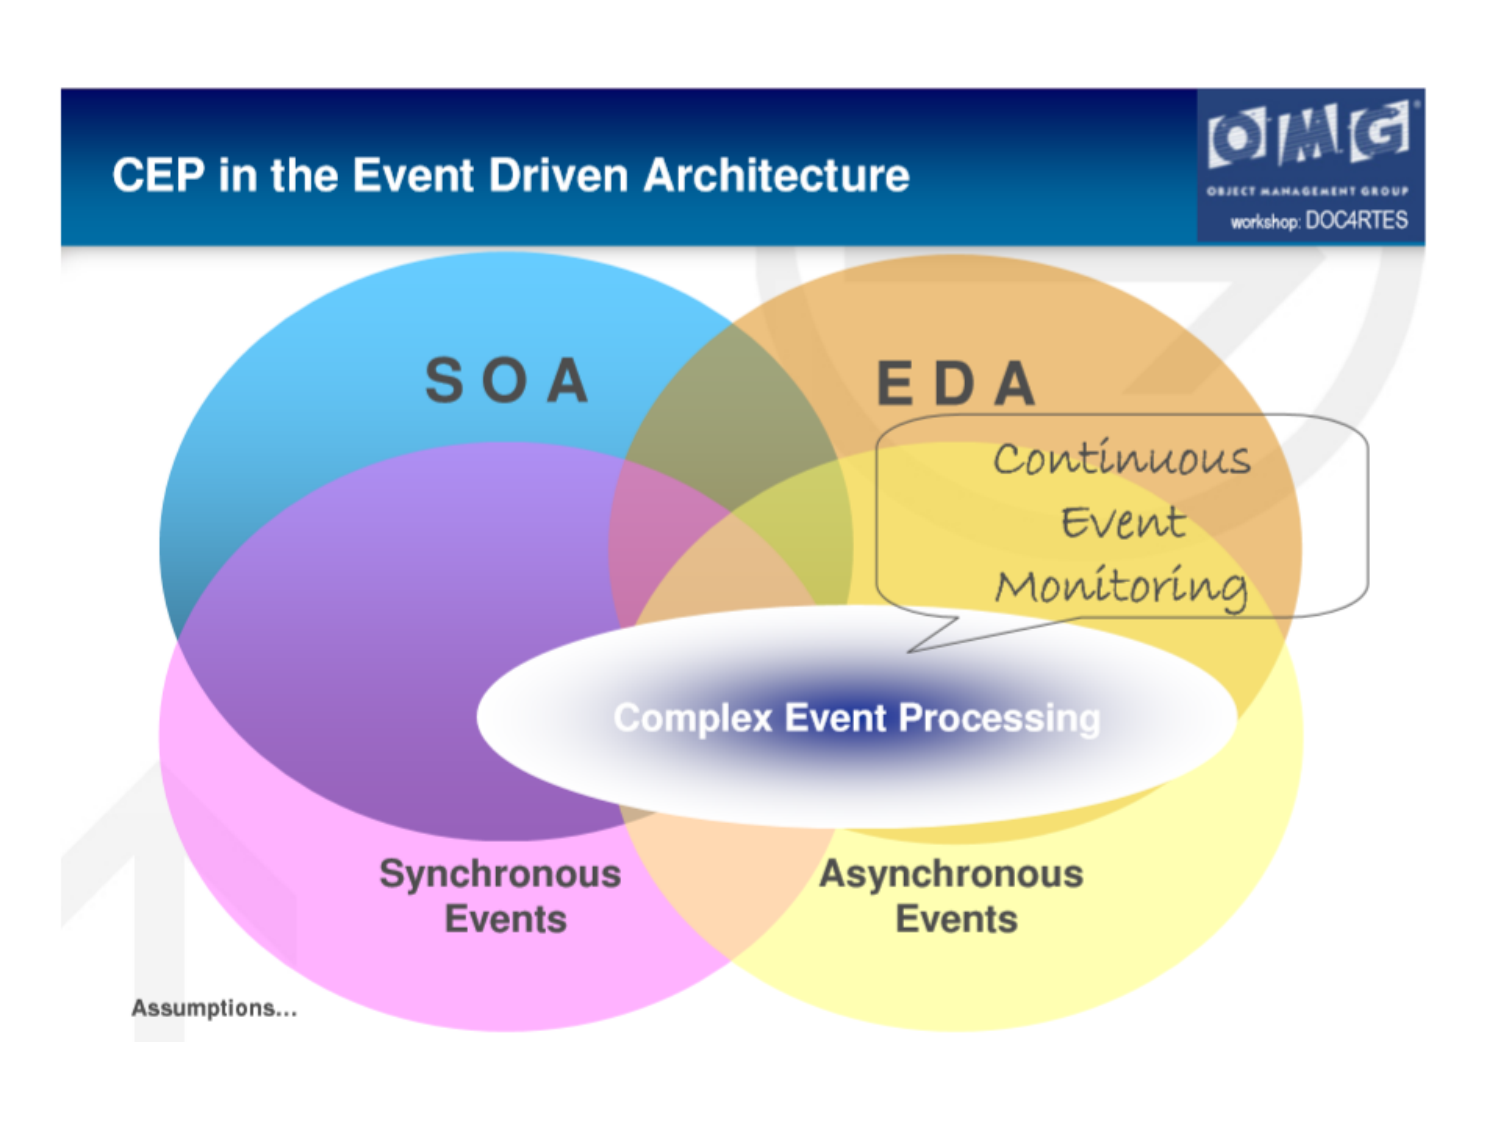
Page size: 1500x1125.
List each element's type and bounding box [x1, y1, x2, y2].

picture [41, 83, 1459, 1042]
